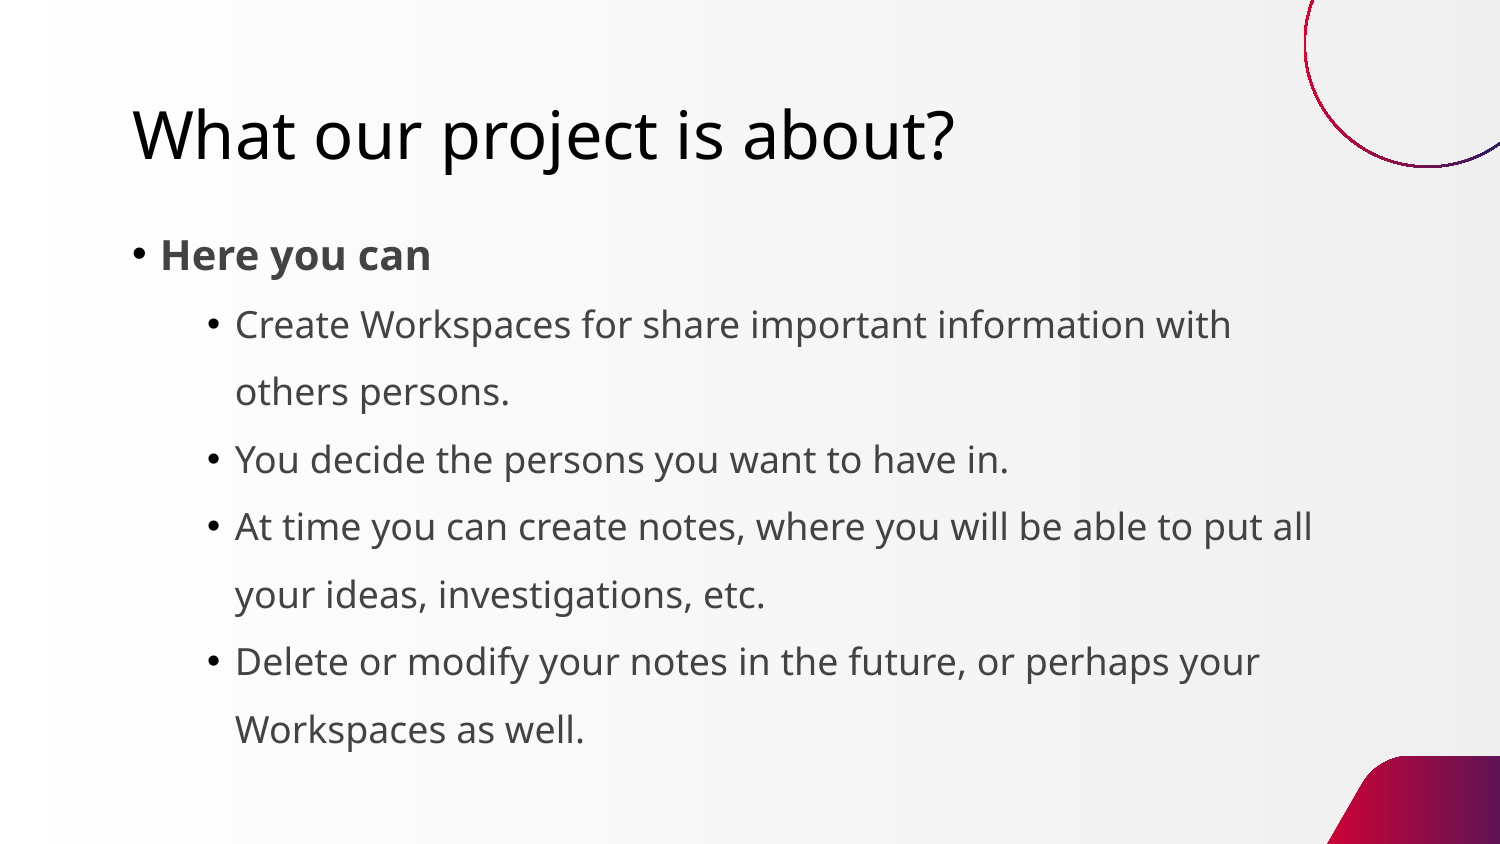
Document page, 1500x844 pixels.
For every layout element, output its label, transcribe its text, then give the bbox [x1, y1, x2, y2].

list Here you can Create Workspaces for share important information with others persons. You decide the persons you want to have in. At time you can create notes, where you will be able to put all your ideas, investigations, etc. Delete or modify your notes in the future, or perhaps your Workspaces as well. [116, 213, 1368, 756]
title What our project is about? [116, 88, 1383, 177]
text_box [1303, 0, 1500, 168]
